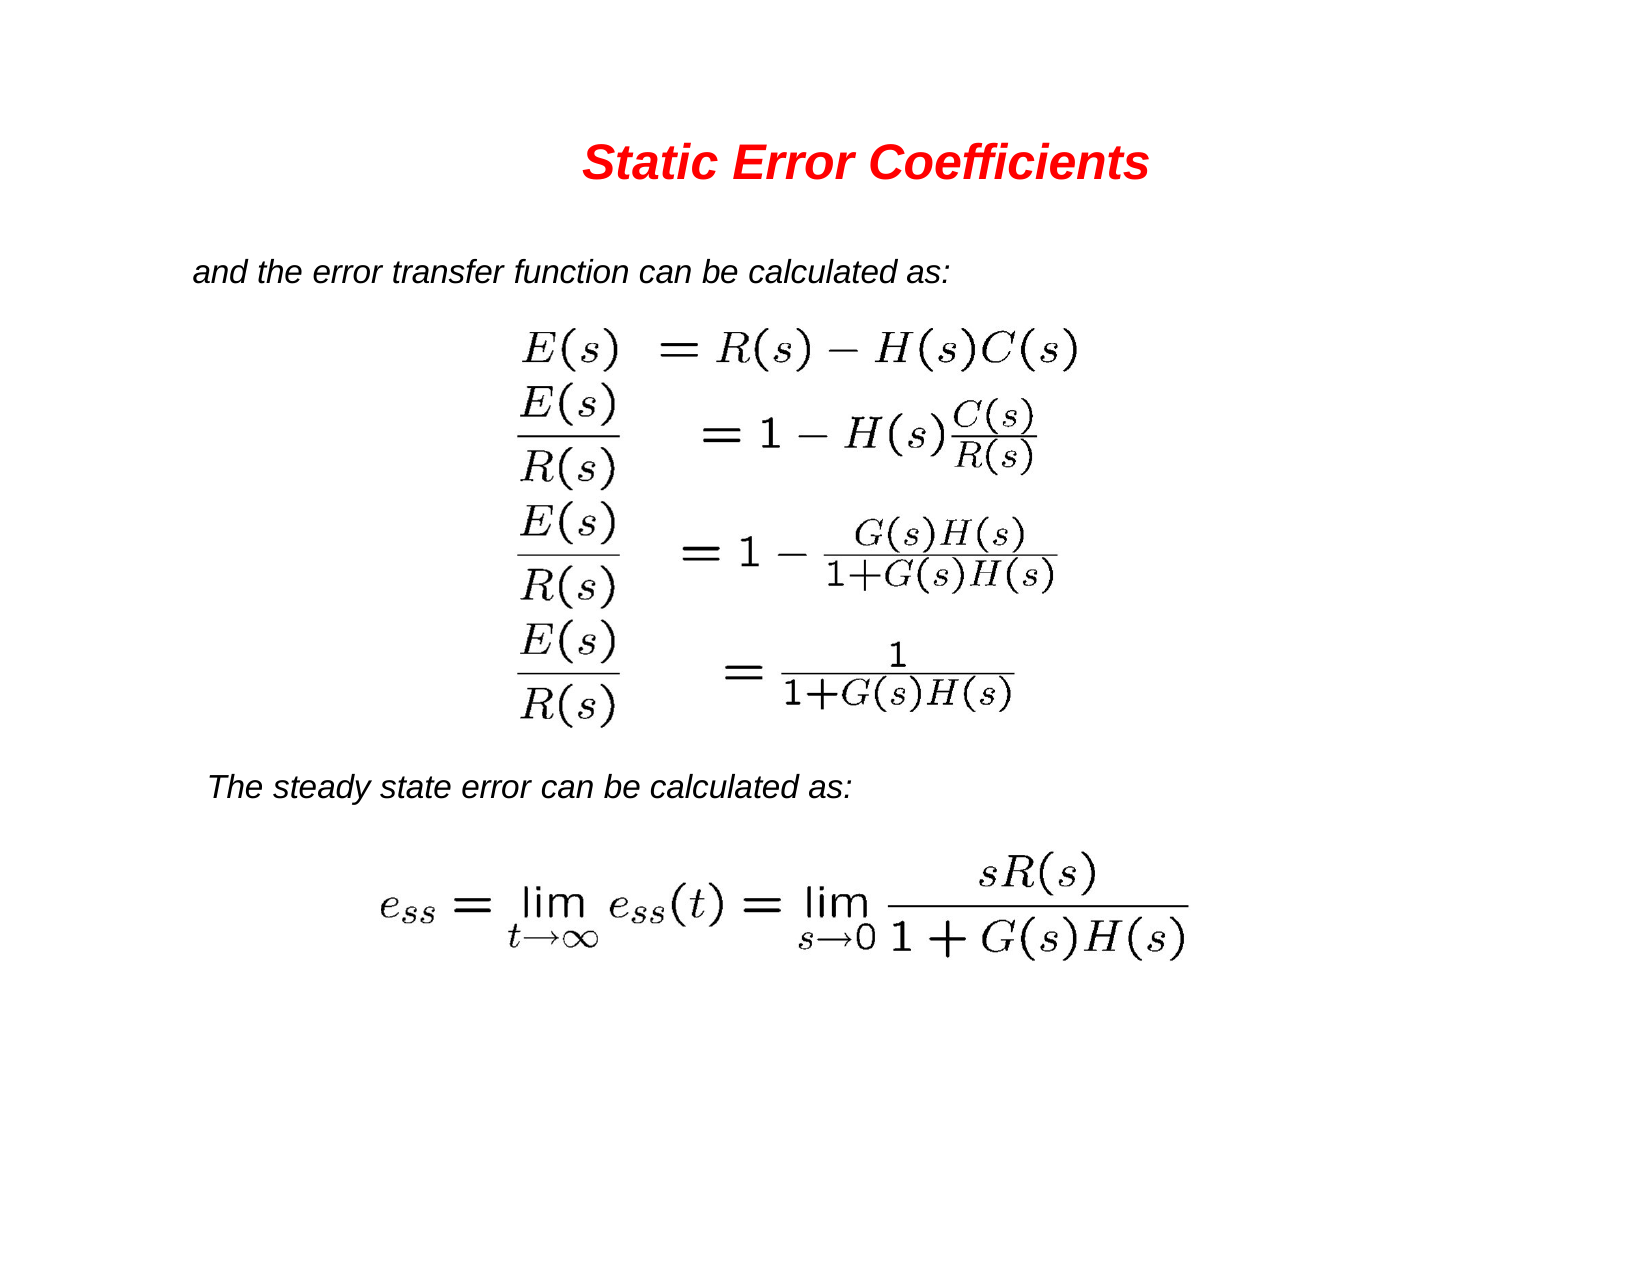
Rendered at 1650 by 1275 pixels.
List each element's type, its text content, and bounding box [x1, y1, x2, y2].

title Static Error Coefficients [579, 127, 1156, 343]
picture [514, 326, 1077, 729]
picture [379, 849, 1191, 962]
text_box The steady state error can be calculated as: [204, 763, 858, 806]
text_box and the error transfer function can be calculated as: [190, 248, 957, 291]
